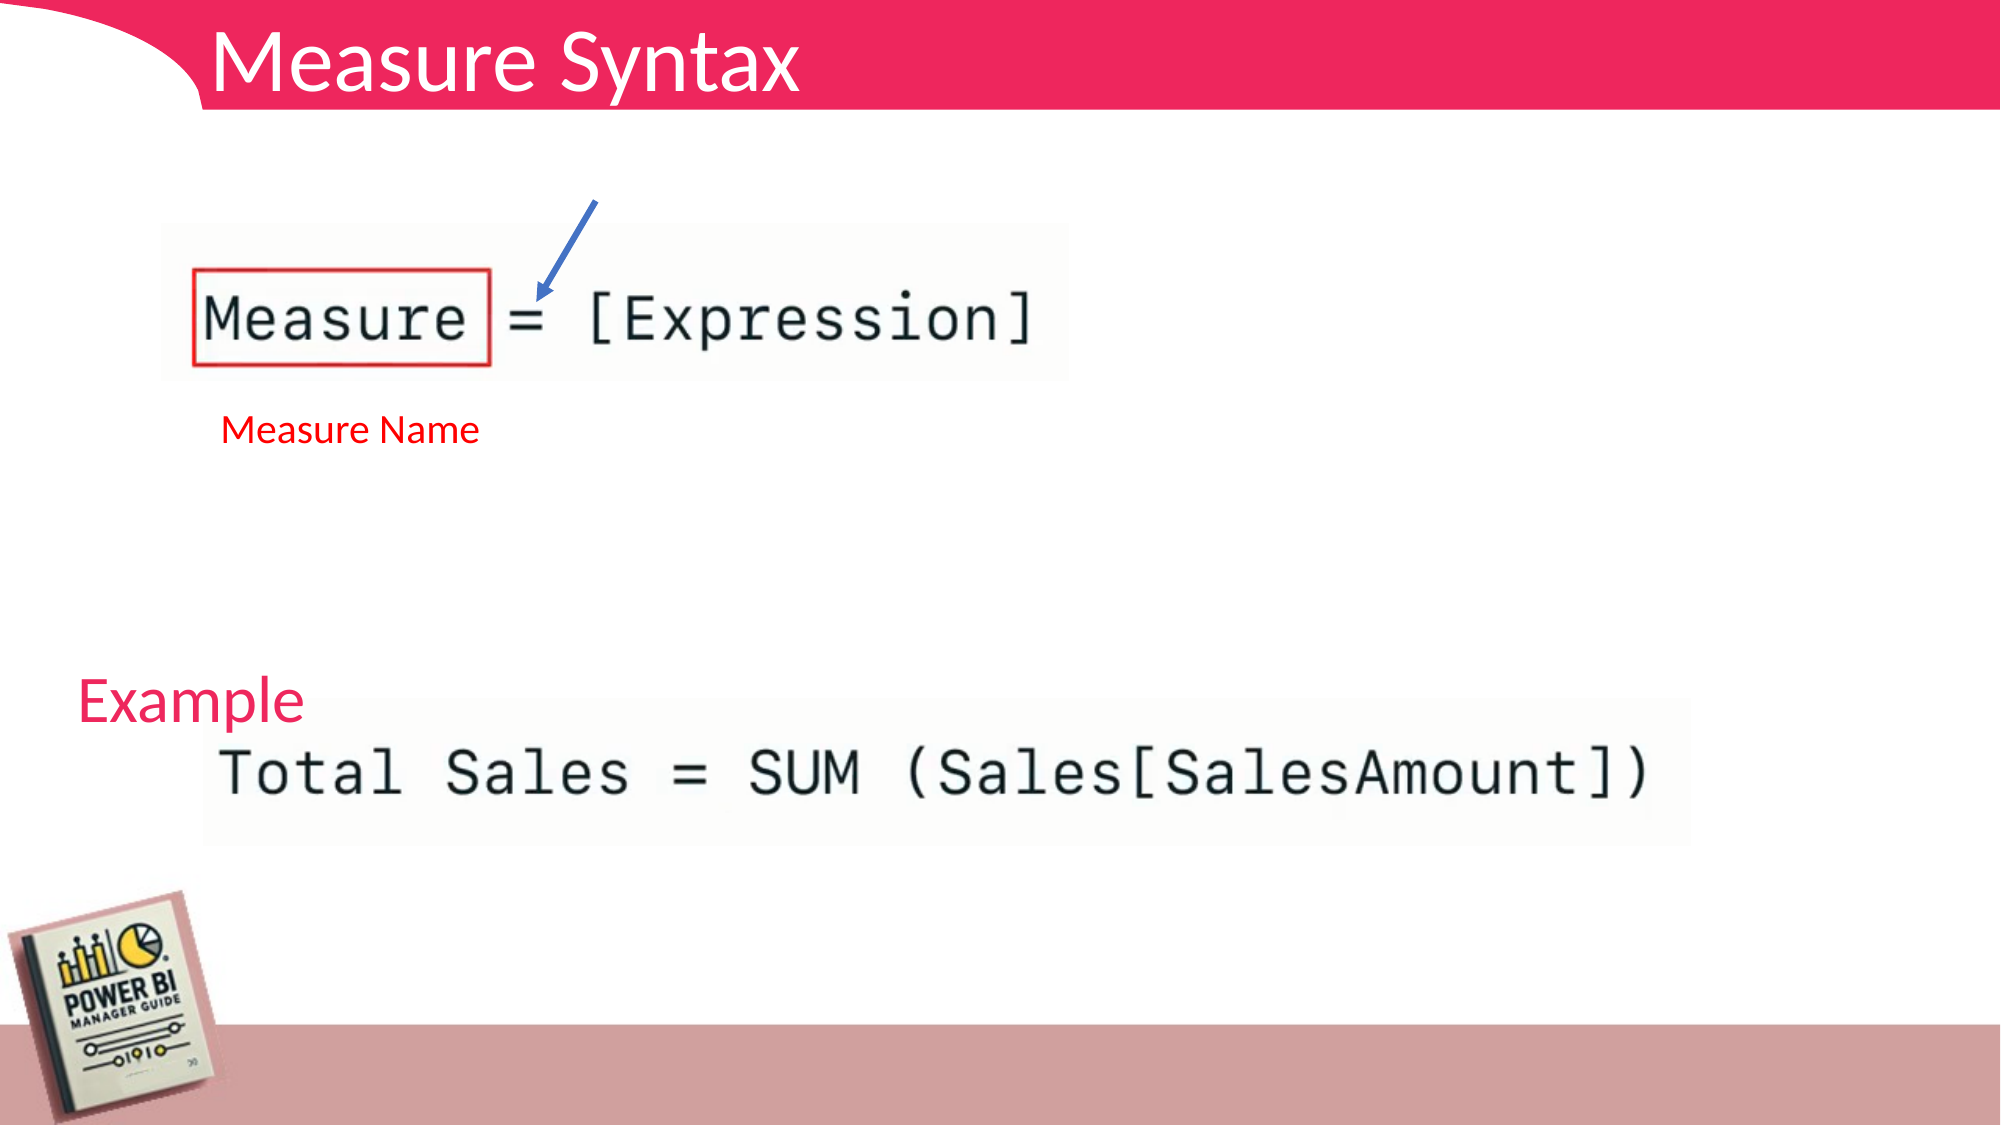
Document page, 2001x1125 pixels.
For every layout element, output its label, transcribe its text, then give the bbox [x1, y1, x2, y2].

text_box Measure Name [205, 394, 496, 460]
text_box Measure Syntax [0, 0, 2000, 111]
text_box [61, 648, 1691, 846]
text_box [536, 200, 596, 303]
picture [0, 0, 2001, 1125]
